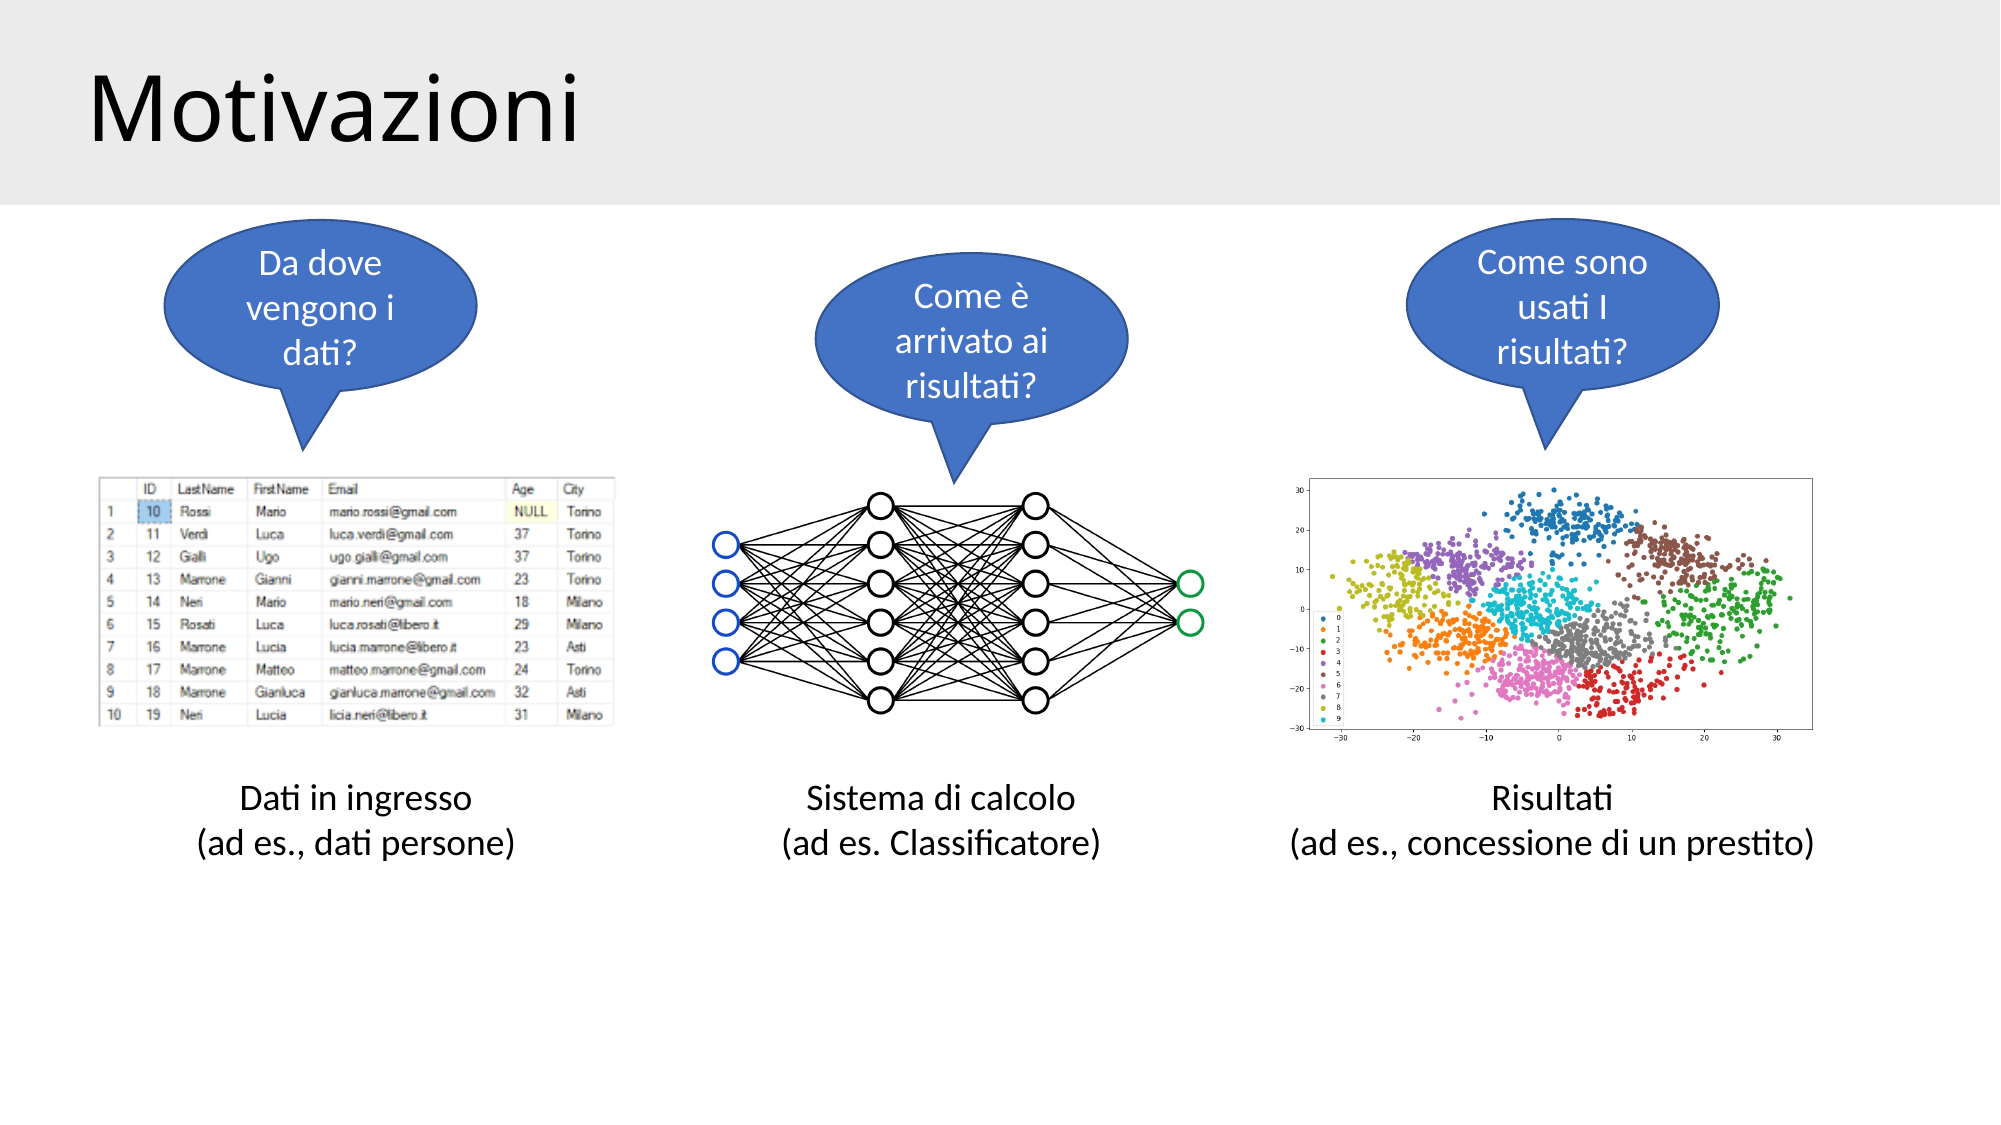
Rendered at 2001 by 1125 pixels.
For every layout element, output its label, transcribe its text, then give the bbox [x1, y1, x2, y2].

text_box Dati in ingresso (ad es., dati persone) [181, 765, 532, 871]
picture [87, 467, 625, 739]
text_box Sistema di calcolo (ad es. Classificatore) [766, 765, 1117, 871]
title Motivazioni [71, 53, 1929, 171]
text_box Come è arrivato ai risultati? [814, 252, 1129, 467]
text_box Come sono usati I risultati? [1405, 218, 1720, 439]
picture [687, 439, 1877, 765]
text_box Da dove vengono i dati? [163, 218, 478, 453]
text_box Risultati (ad es., concessione di un prestito) [1274, 765, 1831, 871]
